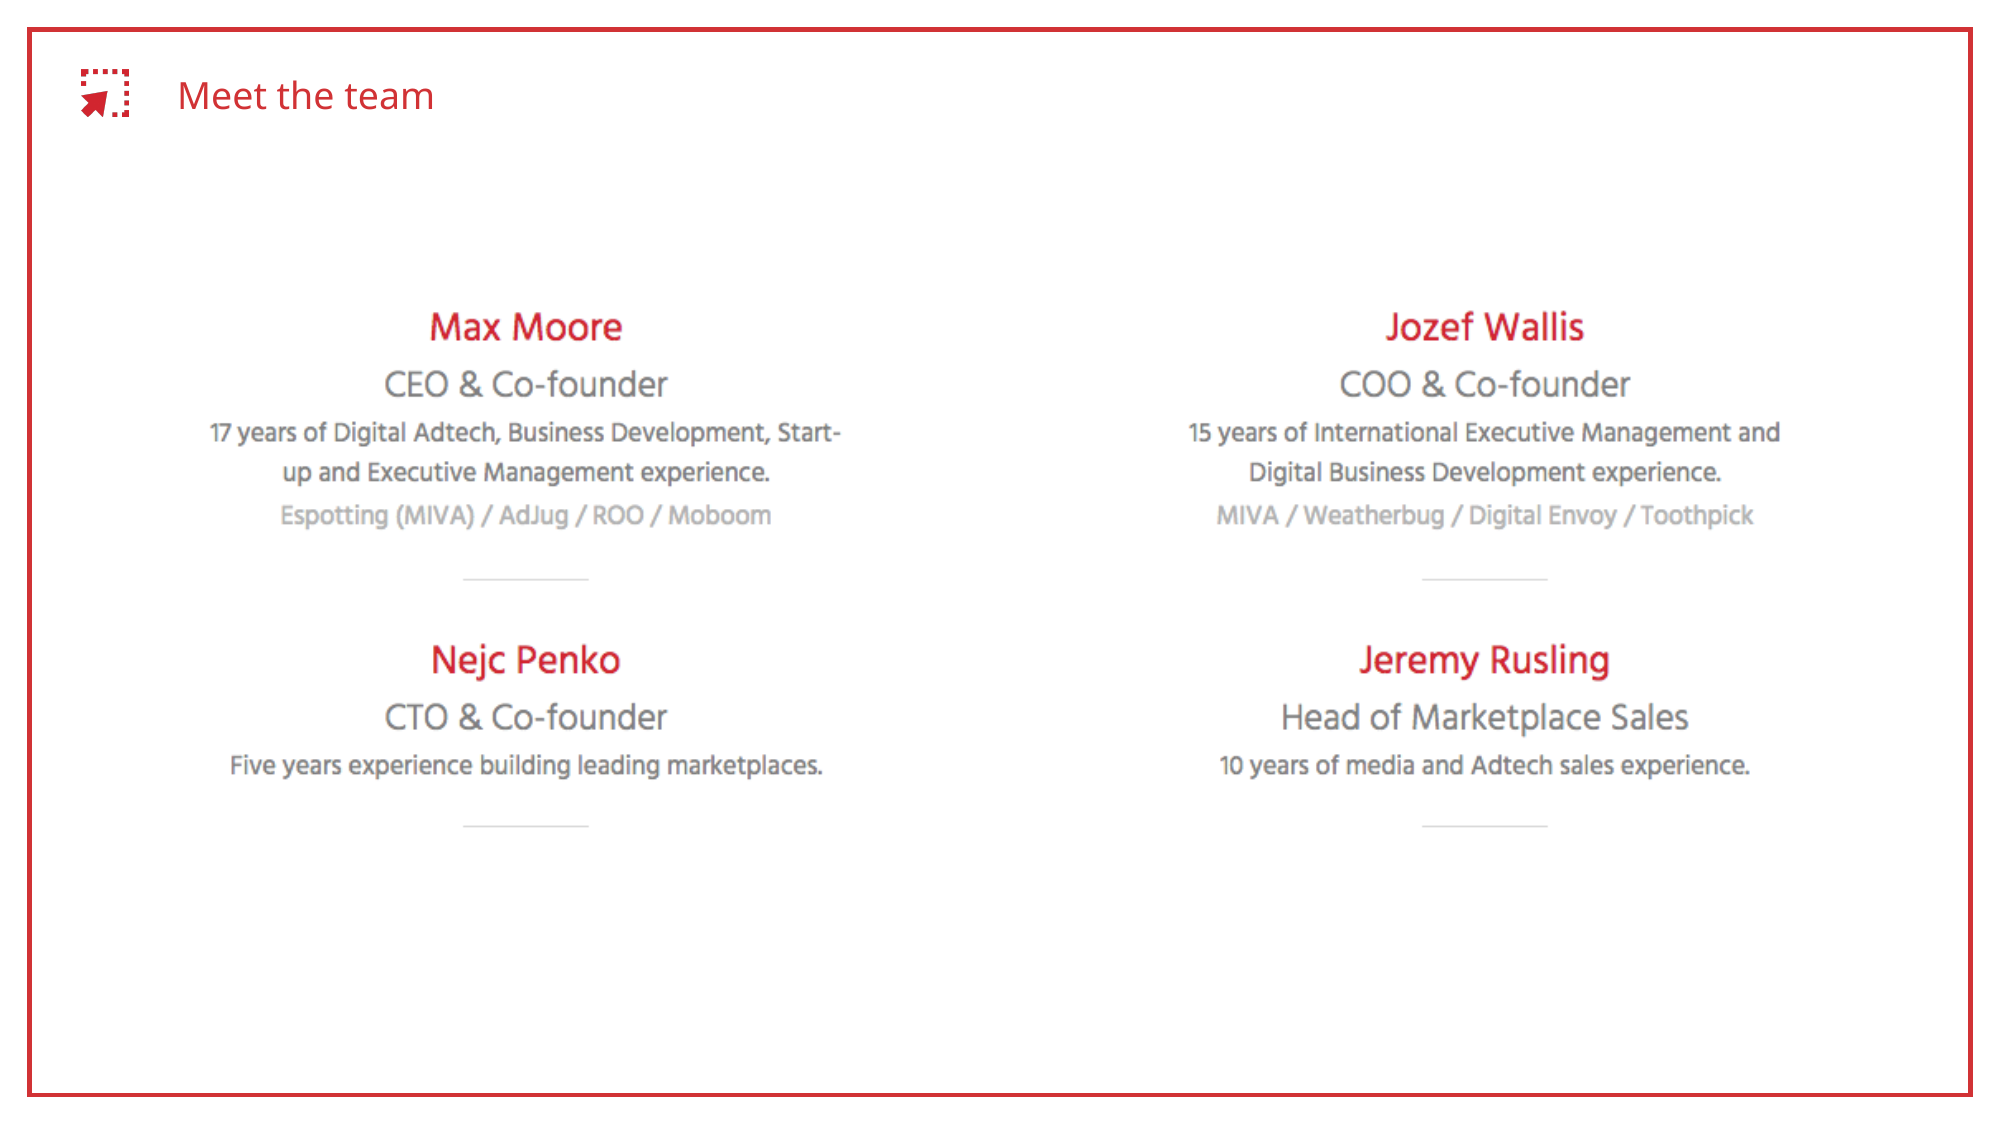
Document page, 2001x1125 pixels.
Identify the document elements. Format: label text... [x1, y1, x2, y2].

title Meet the team [29, 29, 1971, 160]
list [60, 205, 1940, 869]
